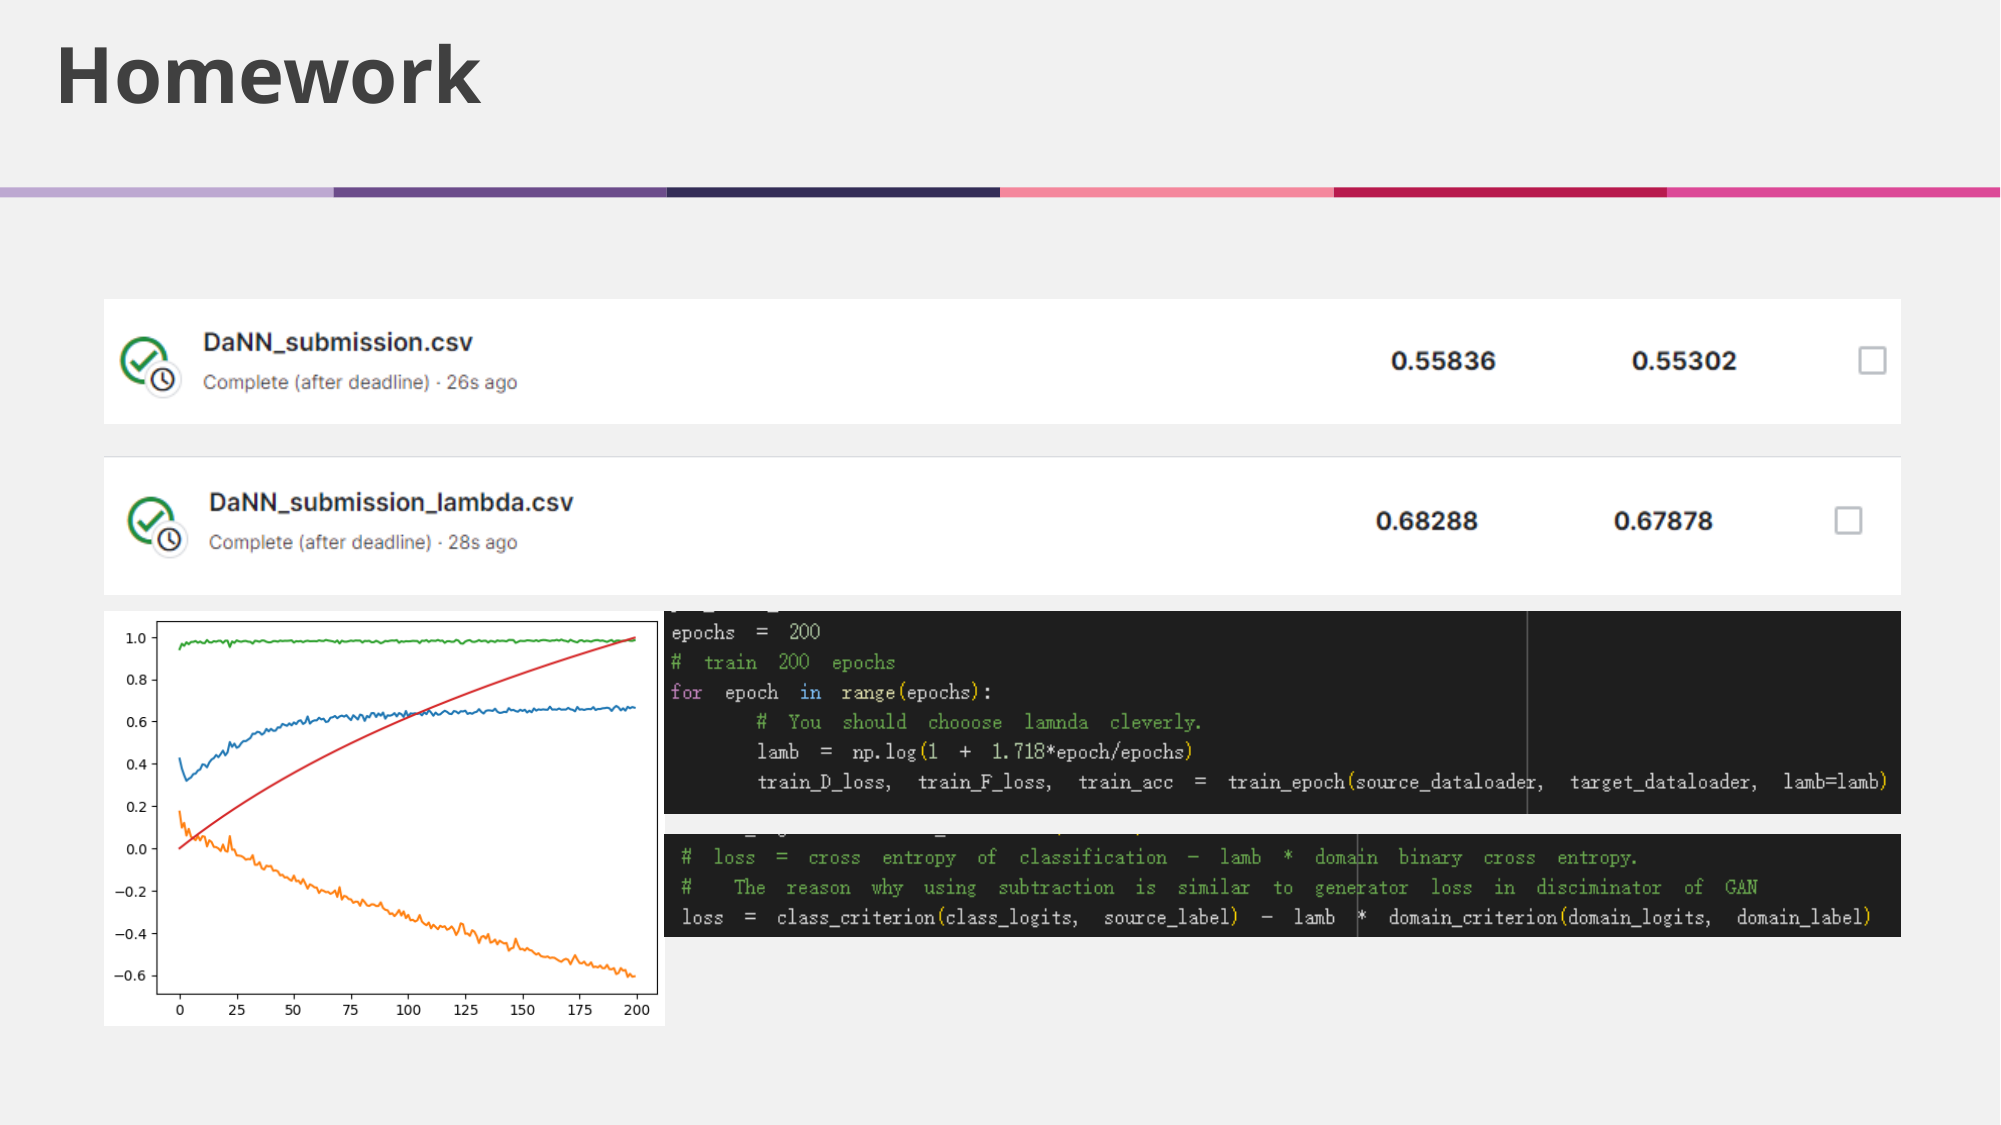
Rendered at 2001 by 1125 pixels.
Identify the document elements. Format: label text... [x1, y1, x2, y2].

picture [104, 611, 1901, 1027]
picture [104, 456, 1901, 595]
list Homework [55, 26, 1882, 118]
picture [104, 299, 1901, 424]
